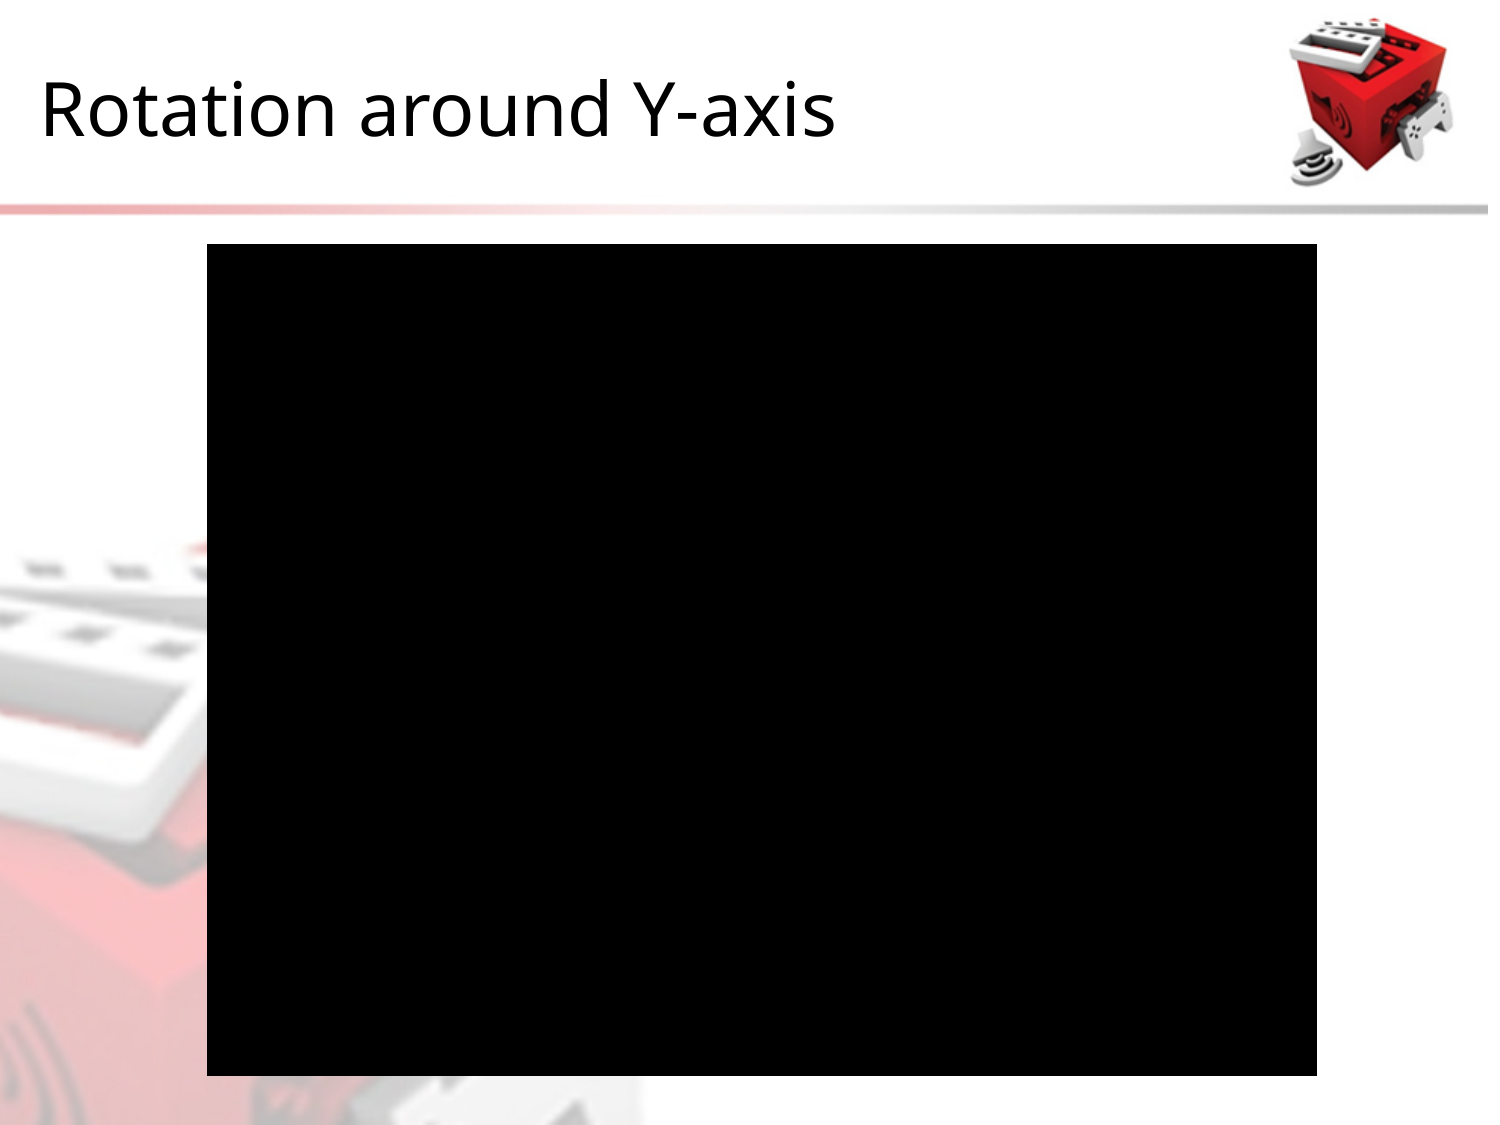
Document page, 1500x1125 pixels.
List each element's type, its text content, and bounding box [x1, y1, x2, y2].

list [206, 243, 1318, 1077]
picture [0, 1, 1488, 1125]
title Rotation around Y-axis [24, 12, 1275, 200]
